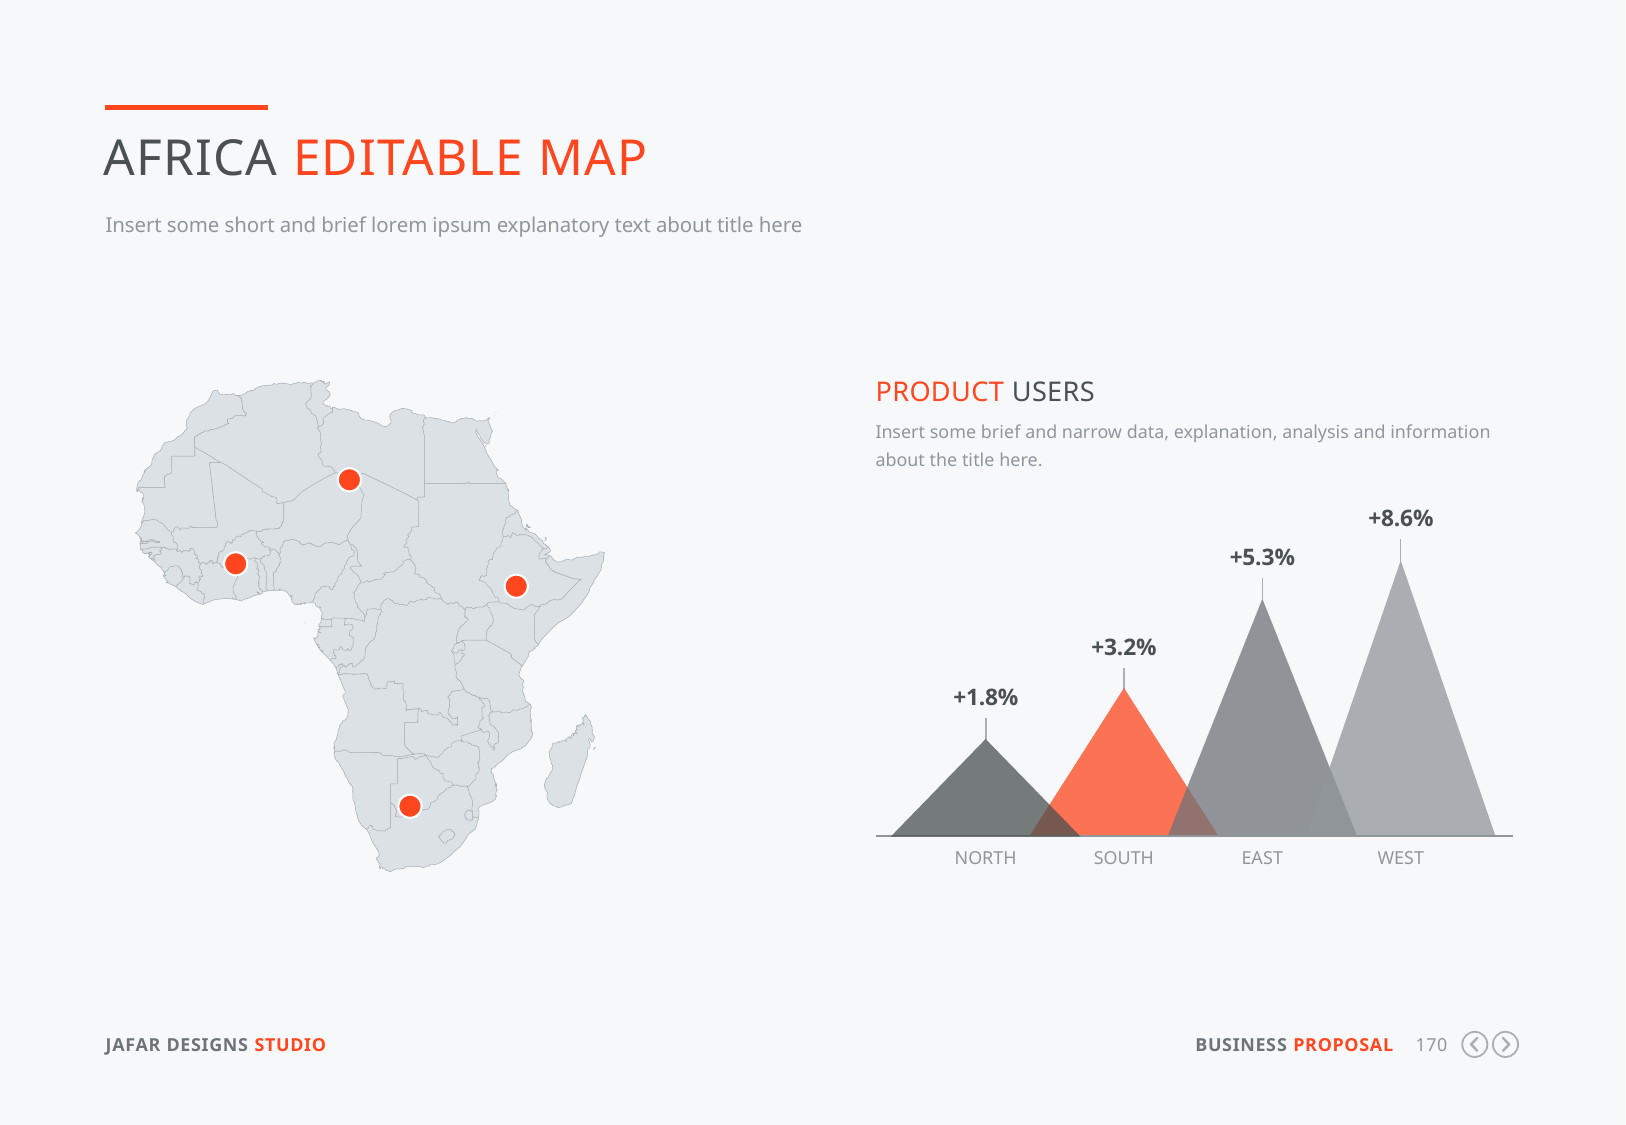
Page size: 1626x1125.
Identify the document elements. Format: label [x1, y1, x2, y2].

text_box [1341, 846, 1461, 868]
list [103, 125, 1518, 188]
text_box [1202, 846, 1322, 868]
text_box [135, 379, 605, 872]
text_box [926, 682, 1046, 711]
text_box [875, 374, 1519, 472]
text_box [1202, 542, 1322, 570]
text_box [926, 846, 1046, 868]
text_box [875, 539, 1513, 838]
text_box [1064, 633, 1184, 661]
text_box [1341, 504, 1461, 532]
list [105, 209, 1519, 241]
text_box [1064, 846, 1184, 868]
